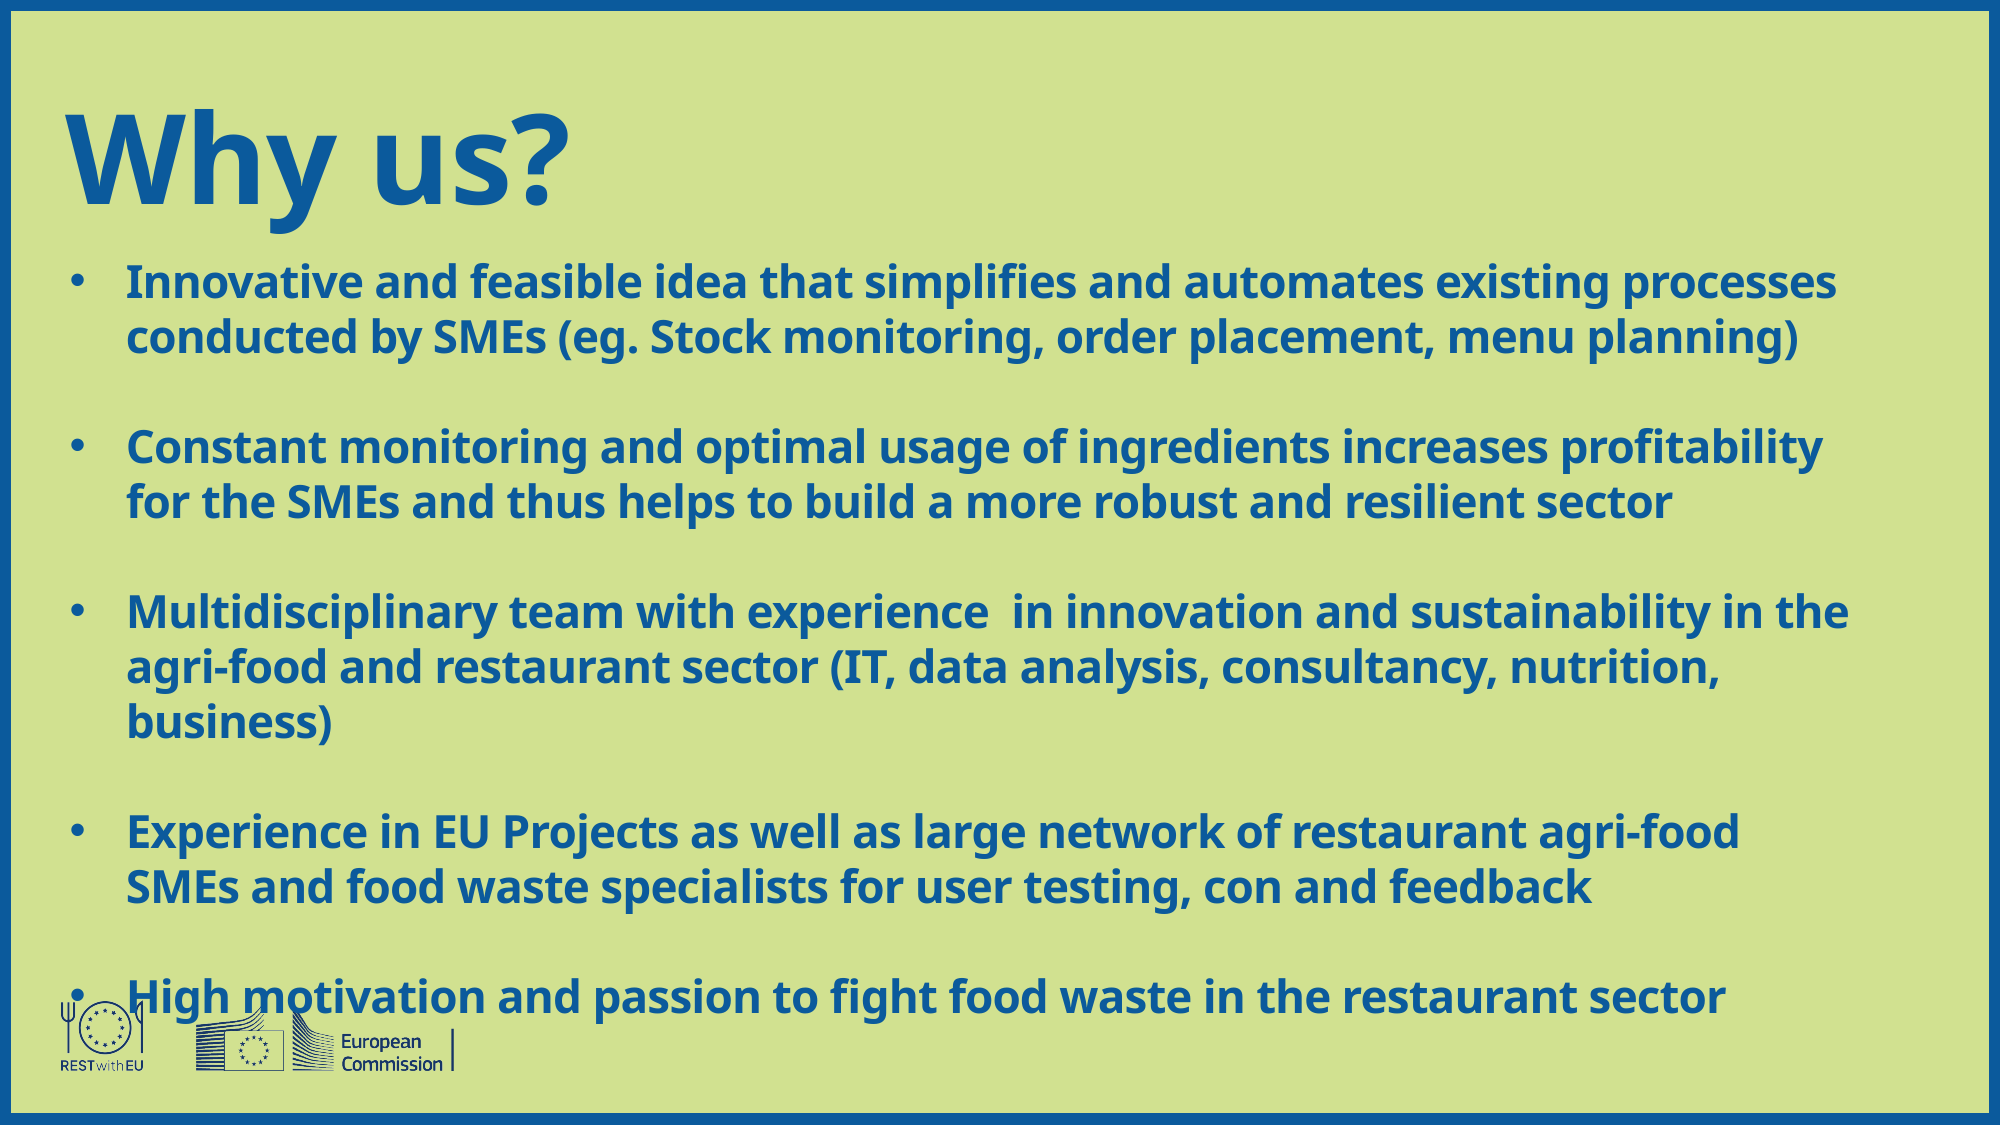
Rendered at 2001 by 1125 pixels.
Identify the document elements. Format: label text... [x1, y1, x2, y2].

picture [196, 1002, 454, 1071]
text_box [0, 0, 2000, 1125]
text_box Innovative and feasible idea that simplifies and automates existing processes conducted by SMEs (eg. Stock monitoring, order placement, menu planning) Constant monitoring and optimal usage of ingredients increases profitability for the SMEs and thus helps to build a more robust and resilient sector Multidisciplinary team with experience in innovation and sustainability in the agri-food and restaurant sector (IT, data analysis, consultancy, nutrition, business) Experience in EU Projects as well as large network of restaurant agri-food SMEs and food waste specialists for user testing, con and feedback High motivation and passion to fight food waste in the restaurant sector [69, 252, 1874, 1023]
picture [61, 1000, 143, 1071]
